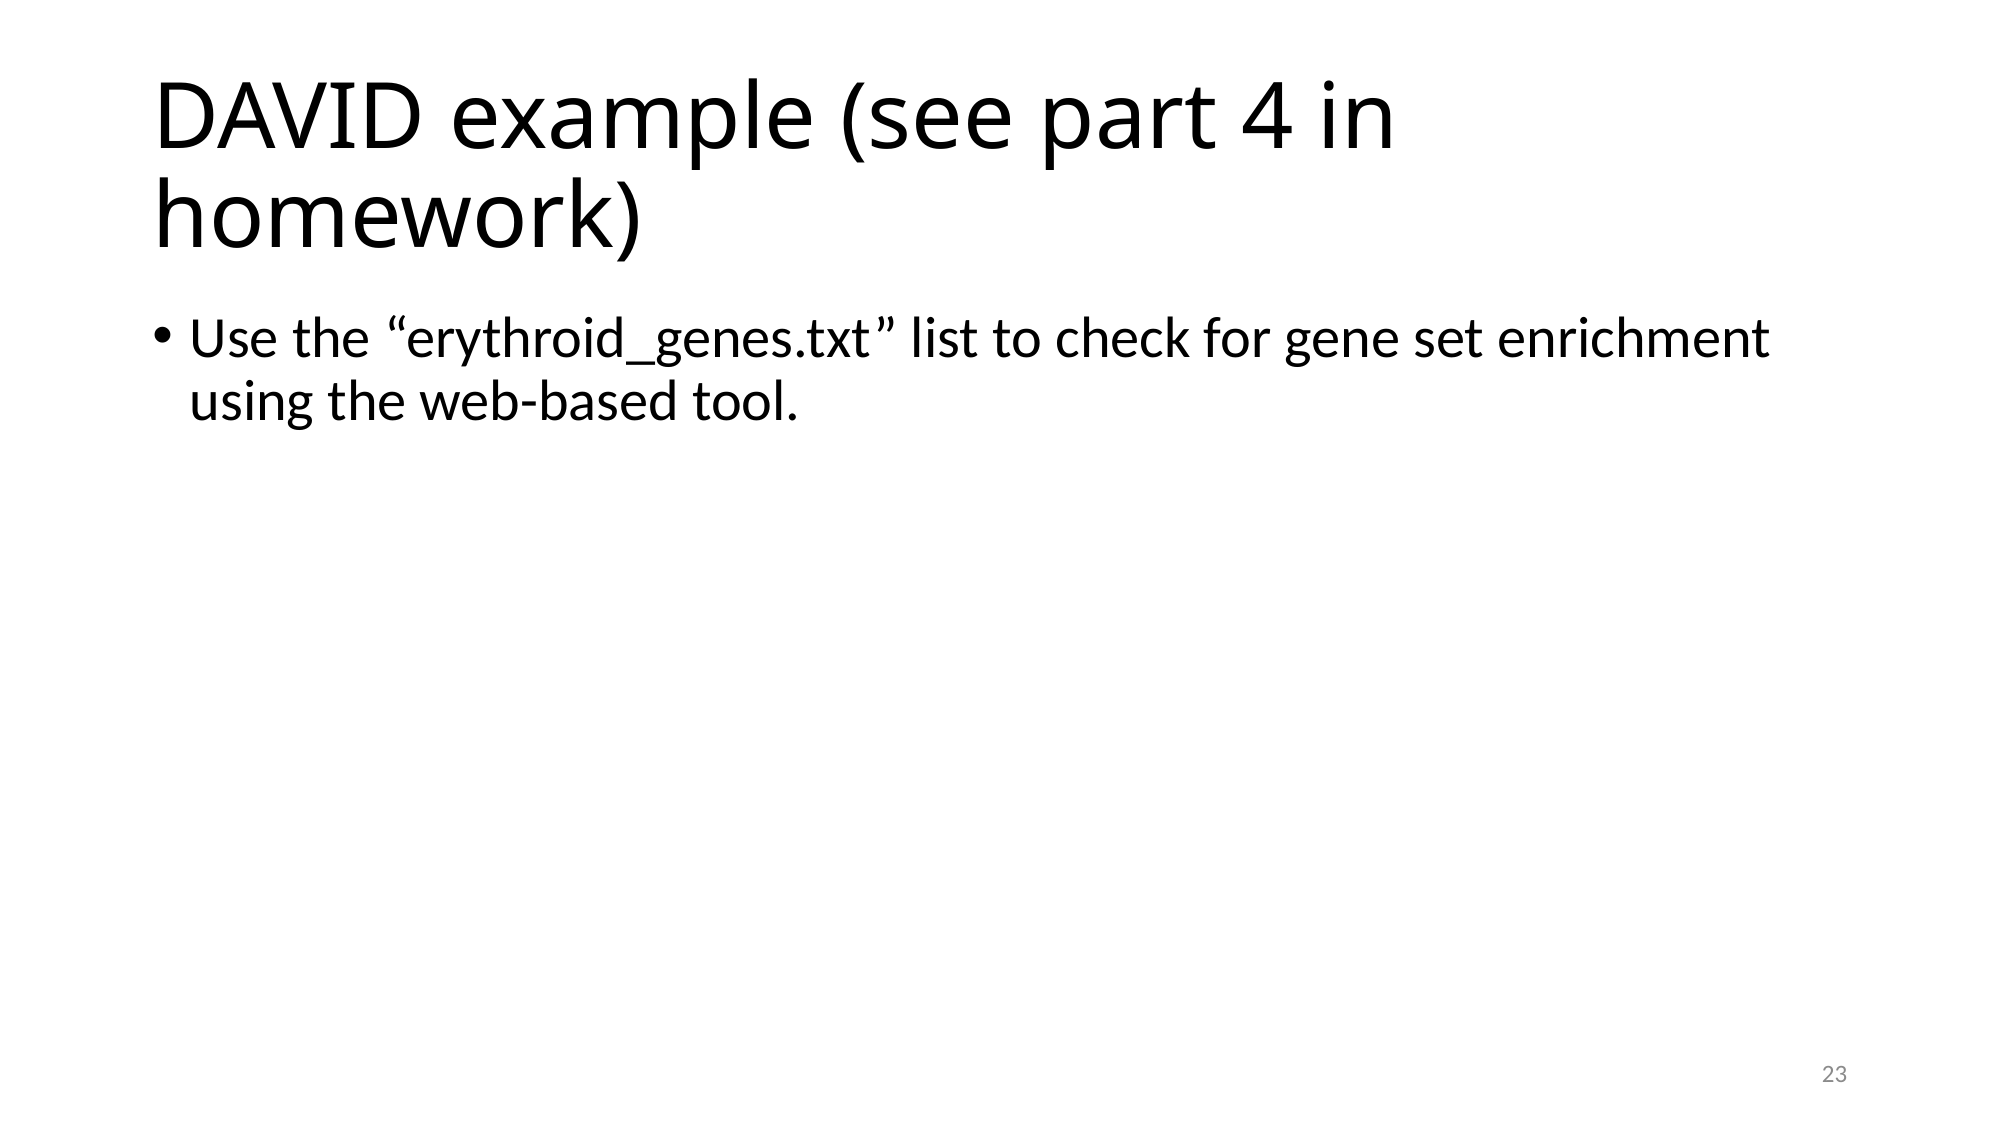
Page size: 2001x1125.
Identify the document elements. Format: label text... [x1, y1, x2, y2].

list Use the “erythroid_genes.txt” list to check for gene set enrichment using the web-based tool. [137, 299, 1863, 1014]
title DAVID example (see part 4 in homework) [137, 59, 1863, 278]
slide_number 23 [1412, 1042, 1863, 1103]
